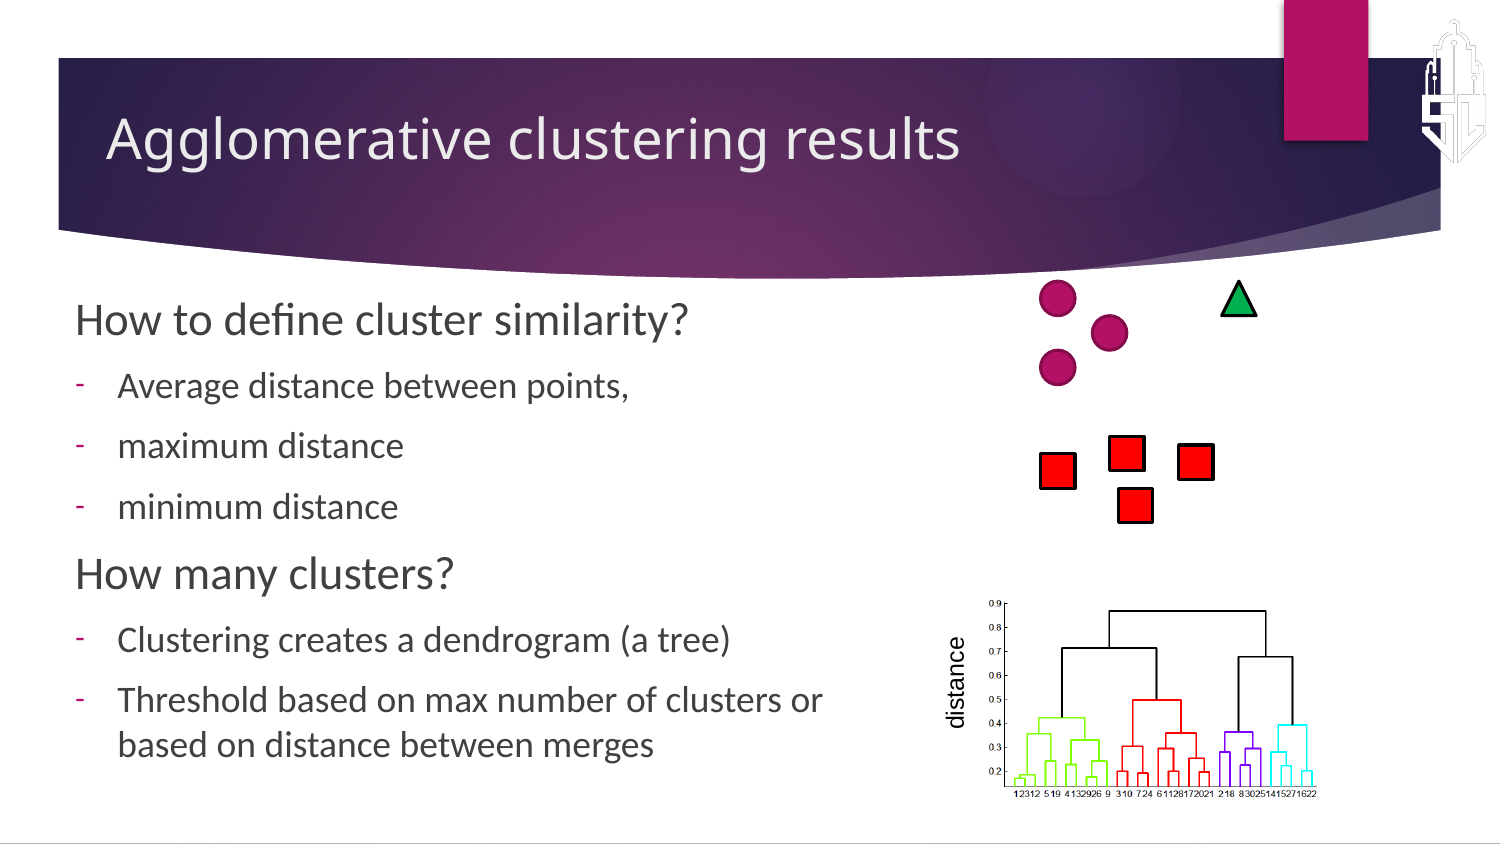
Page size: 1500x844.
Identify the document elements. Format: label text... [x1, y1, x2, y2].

list How to define cluster similarity? Average distance between points, maximum distance minimum distance How many clusters? Clustering creates a dendrogram (a tree) Threshold based on max number of clusters or based on distance between merges [60, 281, 874, 844]
text_box distance [931, 621, 977, 745]
picture [988, 599, 1317, 797]
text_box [1040, 280, 1257, 523]
title Agglomerative clustering results [91, 66, 1105, 208]
picture [1422, 19, 1486, 163]
